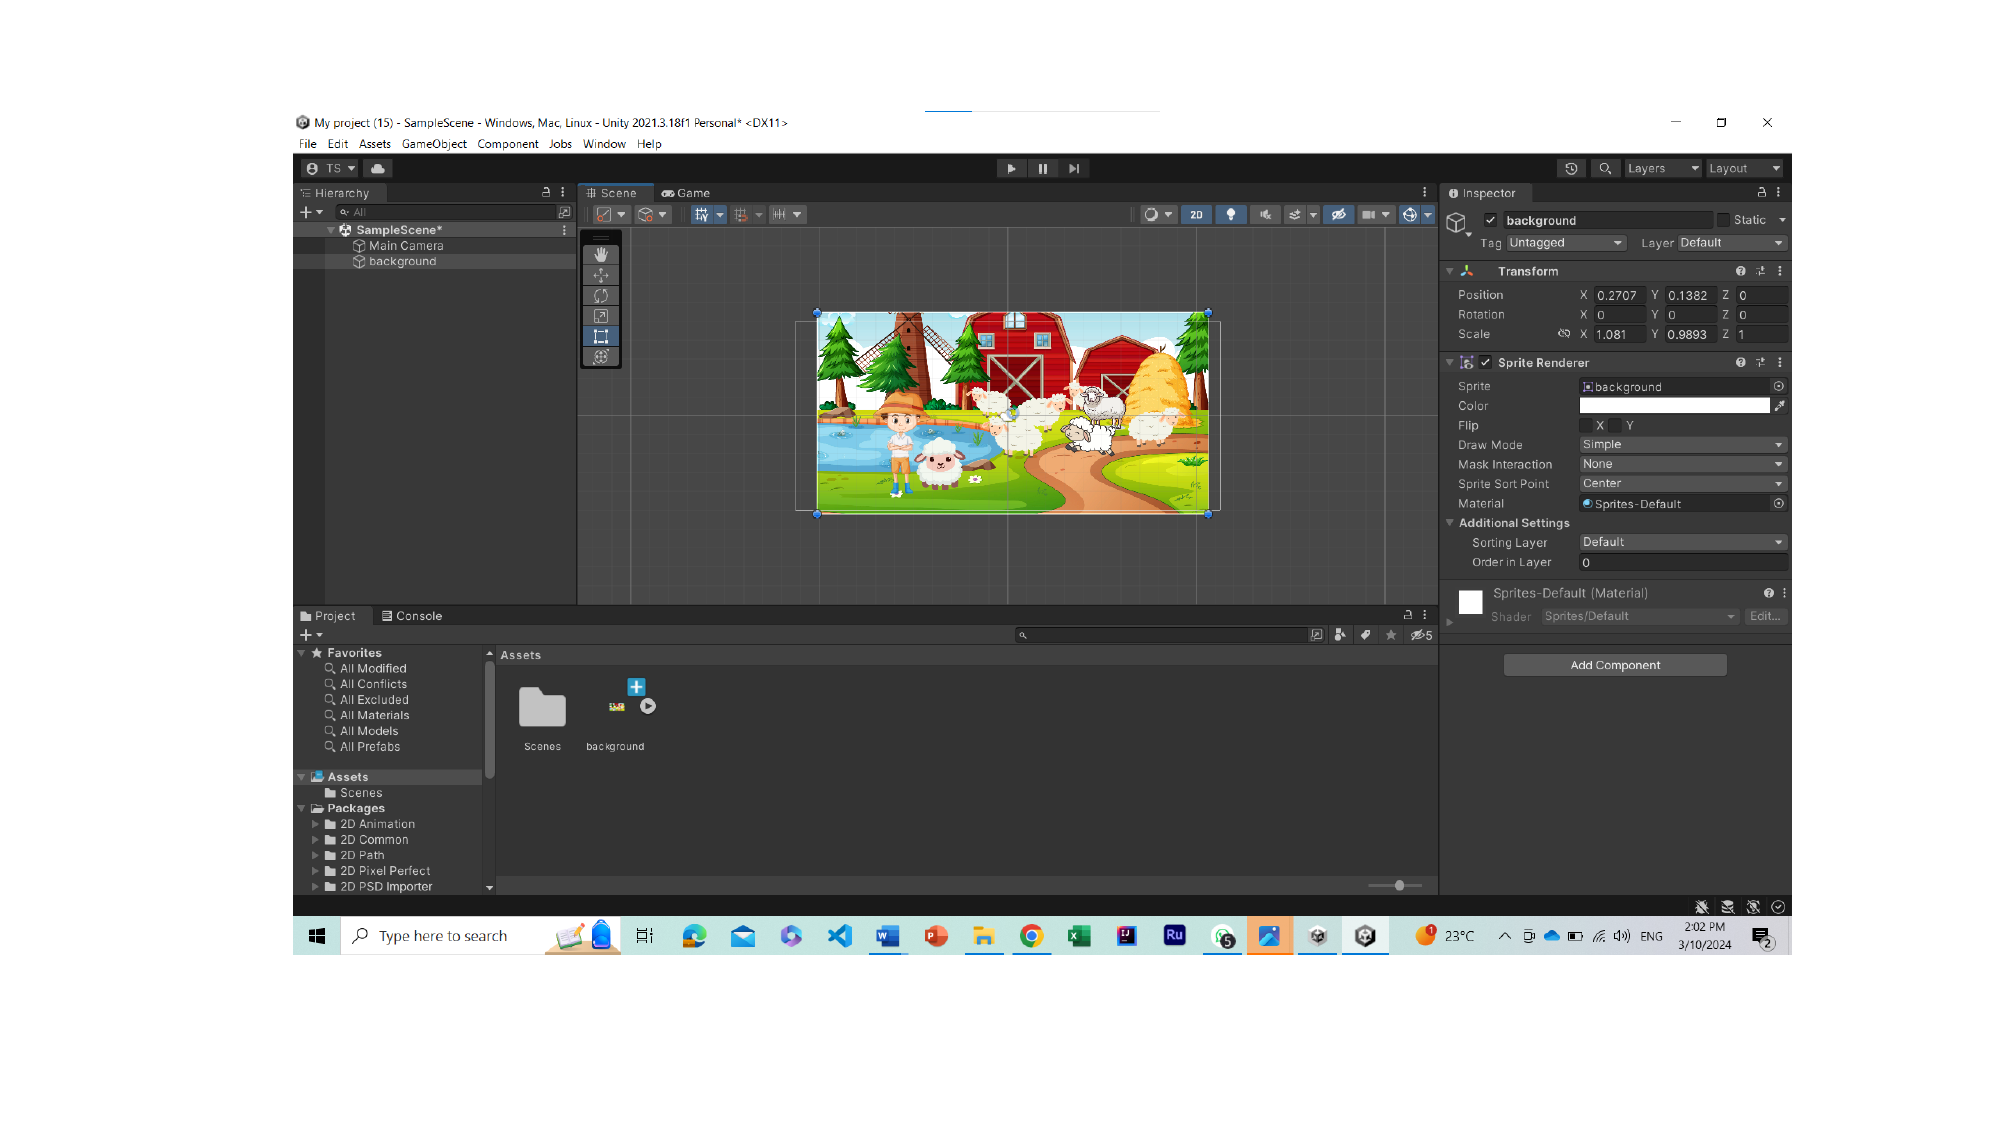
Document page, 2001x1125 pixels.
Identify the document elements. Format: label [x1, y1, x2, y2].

picture [293, 111, 1793, 955]
